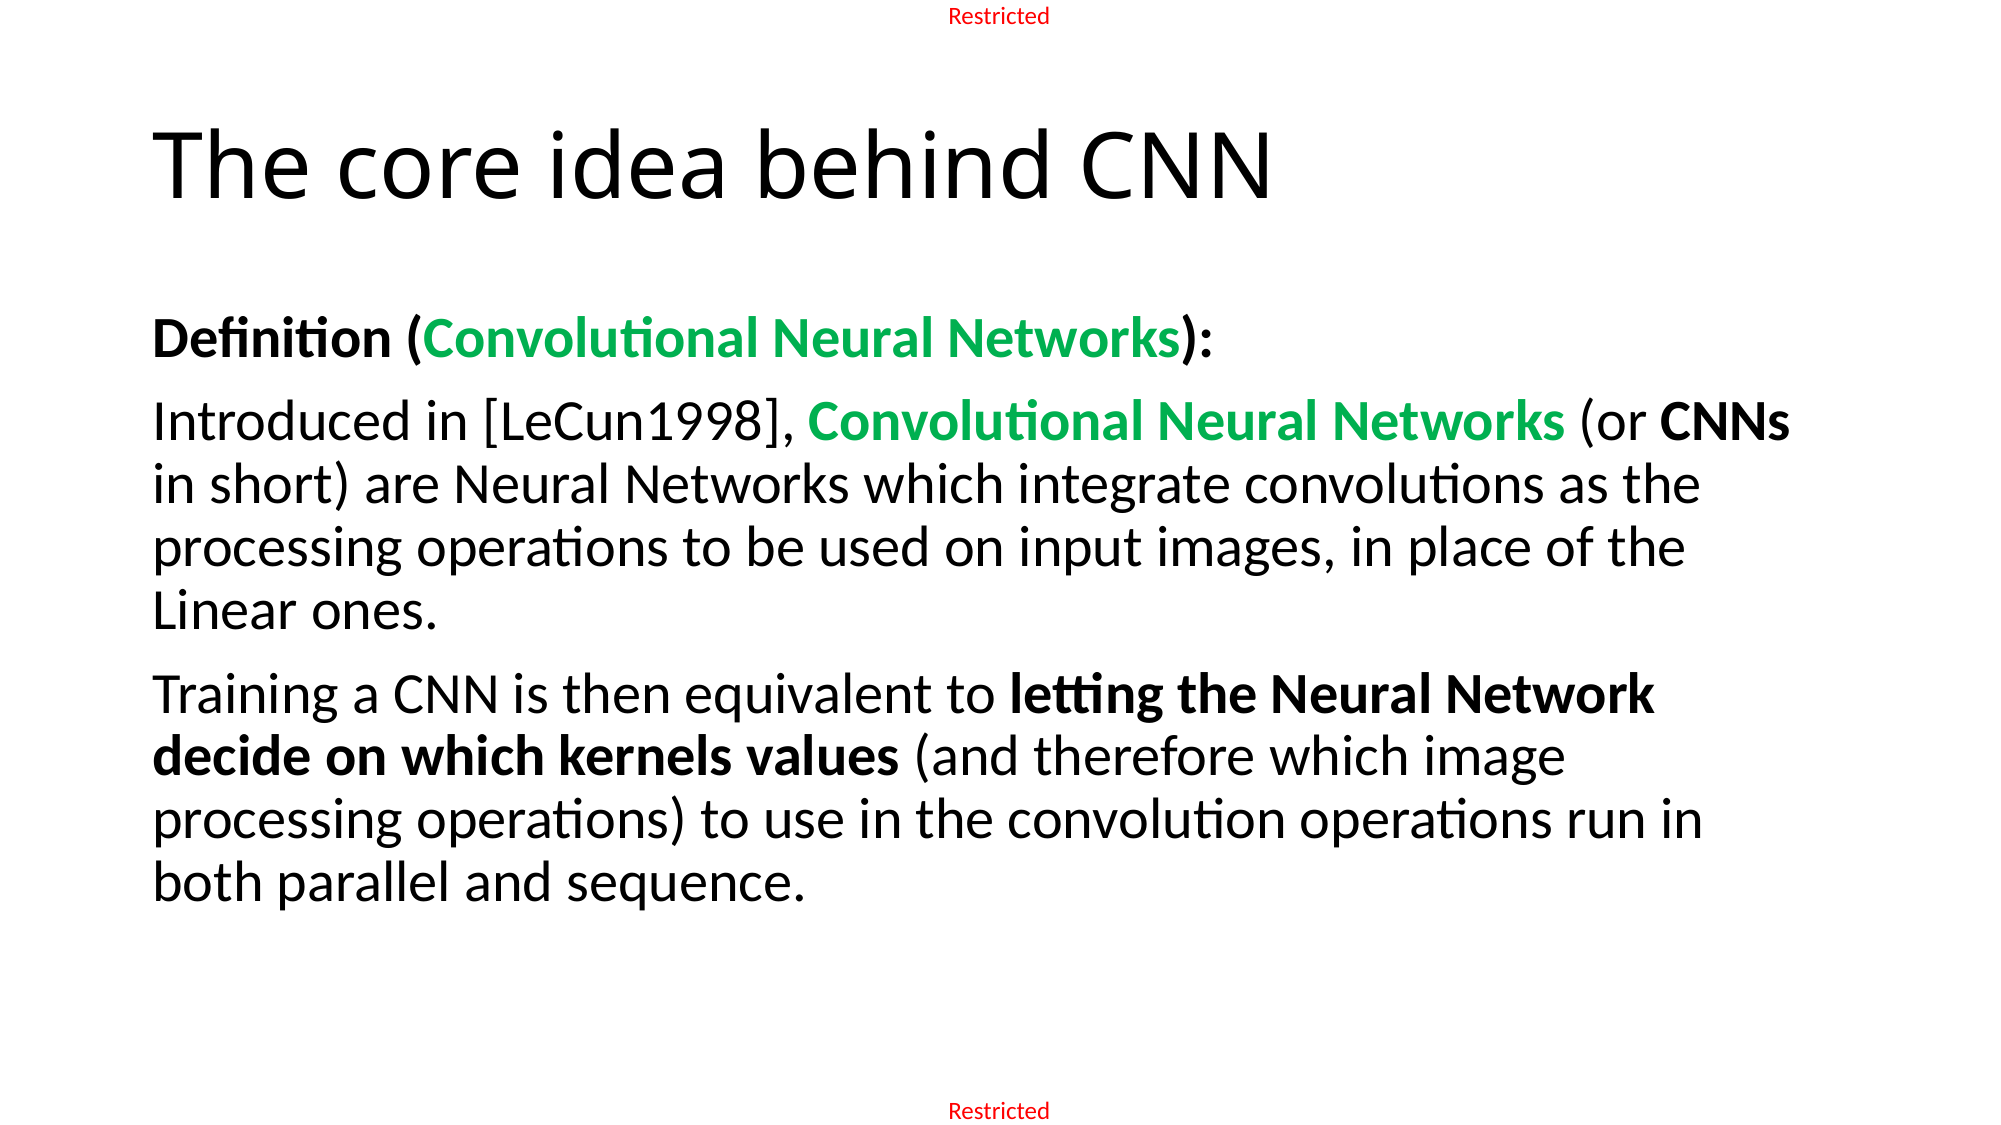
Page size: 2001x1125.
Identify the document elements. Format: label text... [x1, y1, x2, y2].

title The core idea behind CNN [137, 59, 1863, 278]
list Definition (Convolutional Neural Networks): Introduced in [LeCun1998], Convolutional Neural Networks (or CNNs in short) are Neural Networks which integrate convolutions as the processing operations to be used on input images, in place of the Linear ones. Training a CNN is then equivalent to letting the Neural Network decide on which kernels values (and therefore which image processing operations) to use in the convolution operations run in both parallel and sequence. [137, 299, 1844, 1125]
